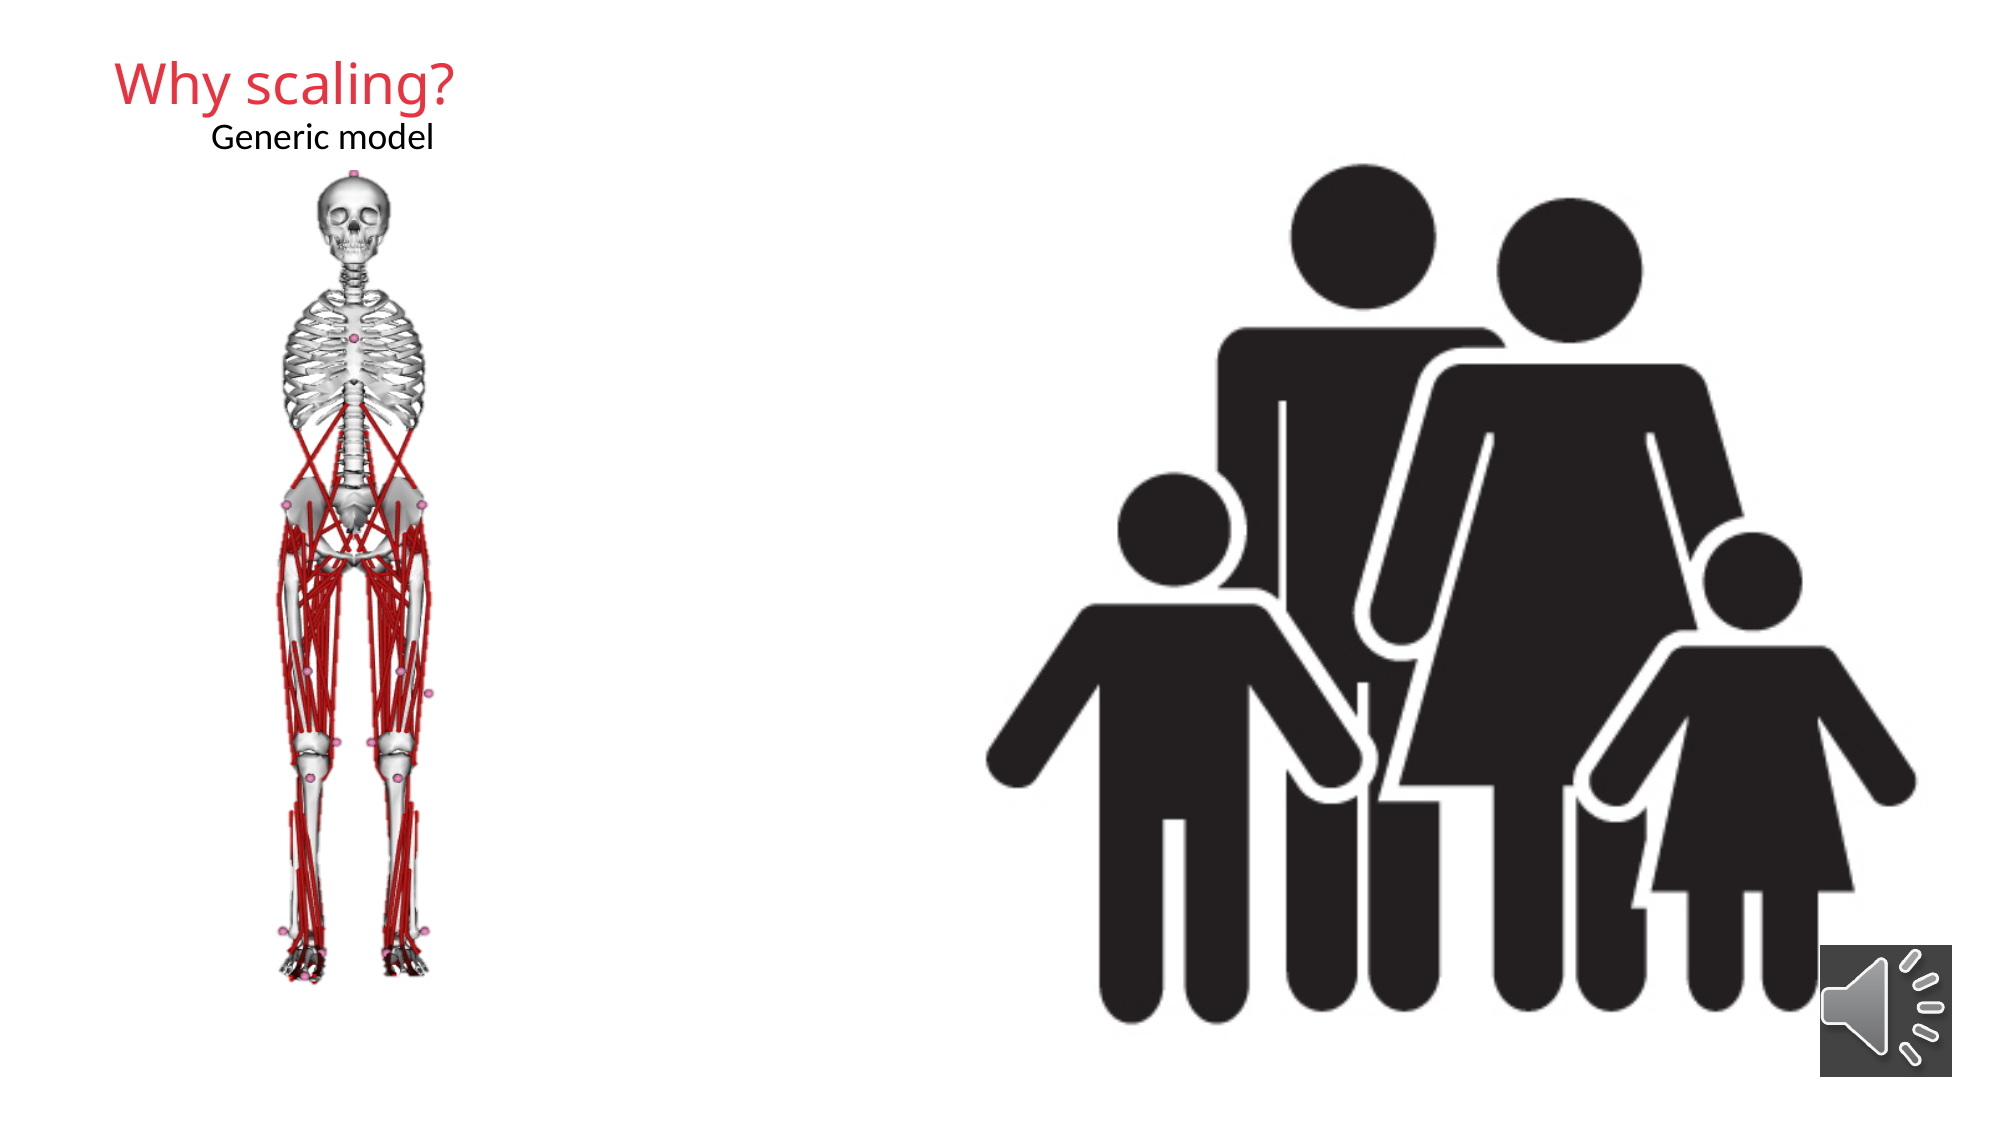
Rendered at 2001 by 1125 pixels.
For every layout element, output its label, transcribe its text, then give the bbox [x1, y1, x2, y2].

text_box Generic model [196, 104, 527, 165]
picture [967, 150, 1977, 1078]
picture [248, 142, 475, 1000]
title Why scaling? [99, 48, 1917, 125]
